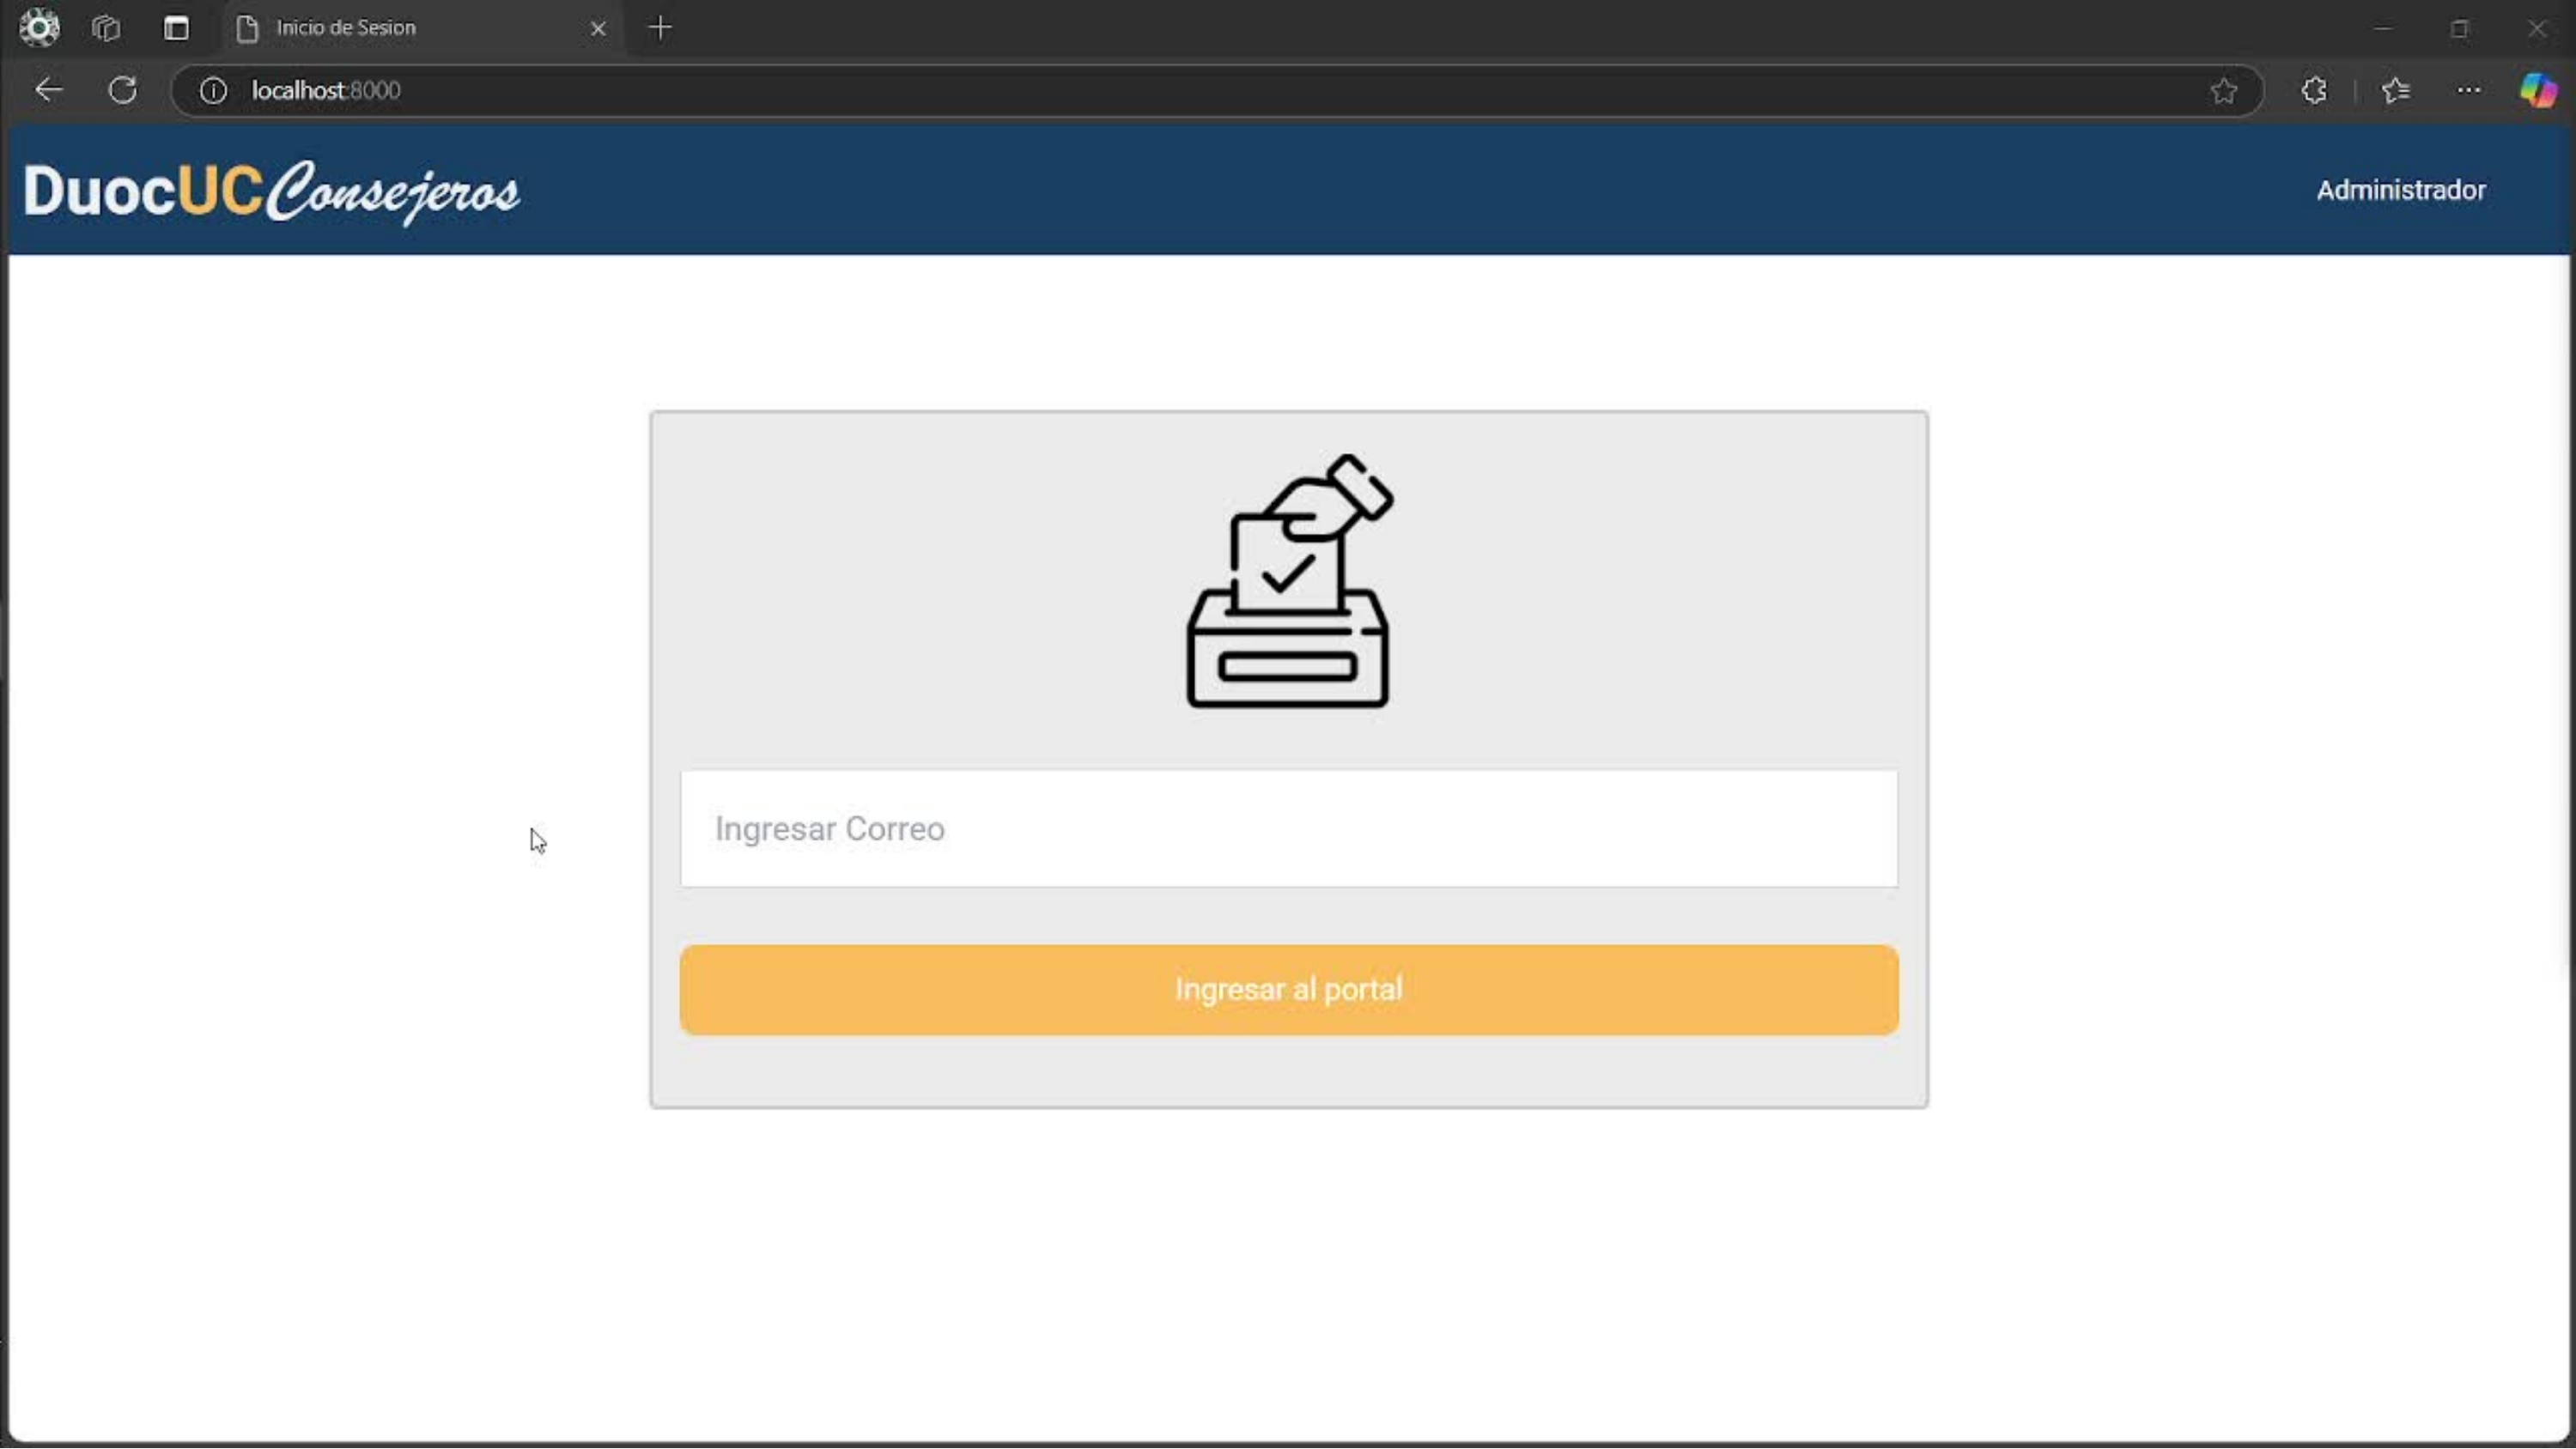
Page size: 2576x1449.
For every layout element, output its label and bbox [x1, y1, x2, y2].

text_box [0, 0, 2576, 1449]
